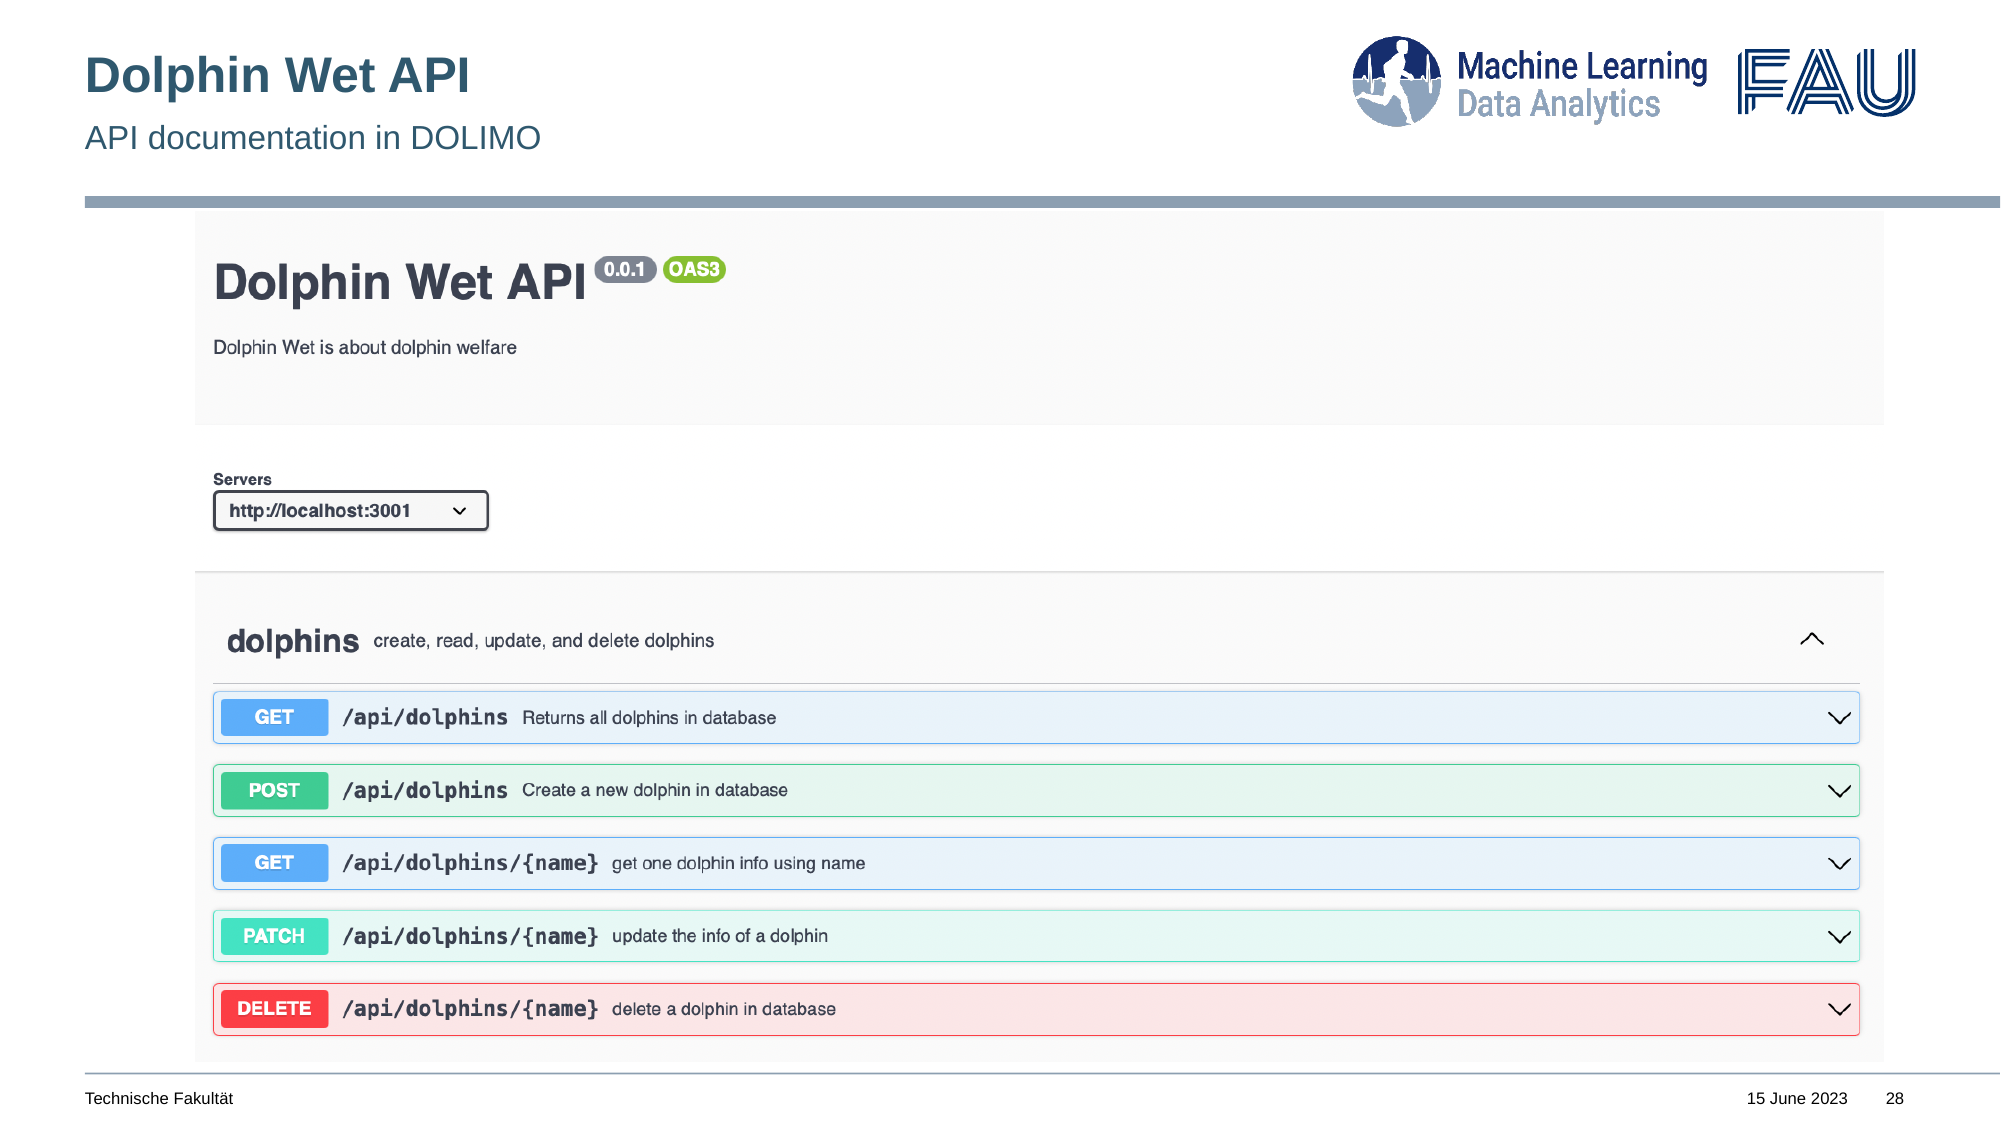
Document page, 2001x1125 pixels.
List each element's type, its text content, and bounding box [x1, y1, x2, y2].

title Dolphin Wet API [85, 49, 1208, 104]
footer Technische Fakultät [85, 1088, 983, 1109]
text_box API documentation in DOLIMO [84, 112, 1208, 157]
slide_number 28 [1883, 1088, 1905, 1108]
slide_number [1745, 1088, 1849, 1109]
picture [1351, 33, 1709, 129]
picture [195, 211, 1884, 1062]
